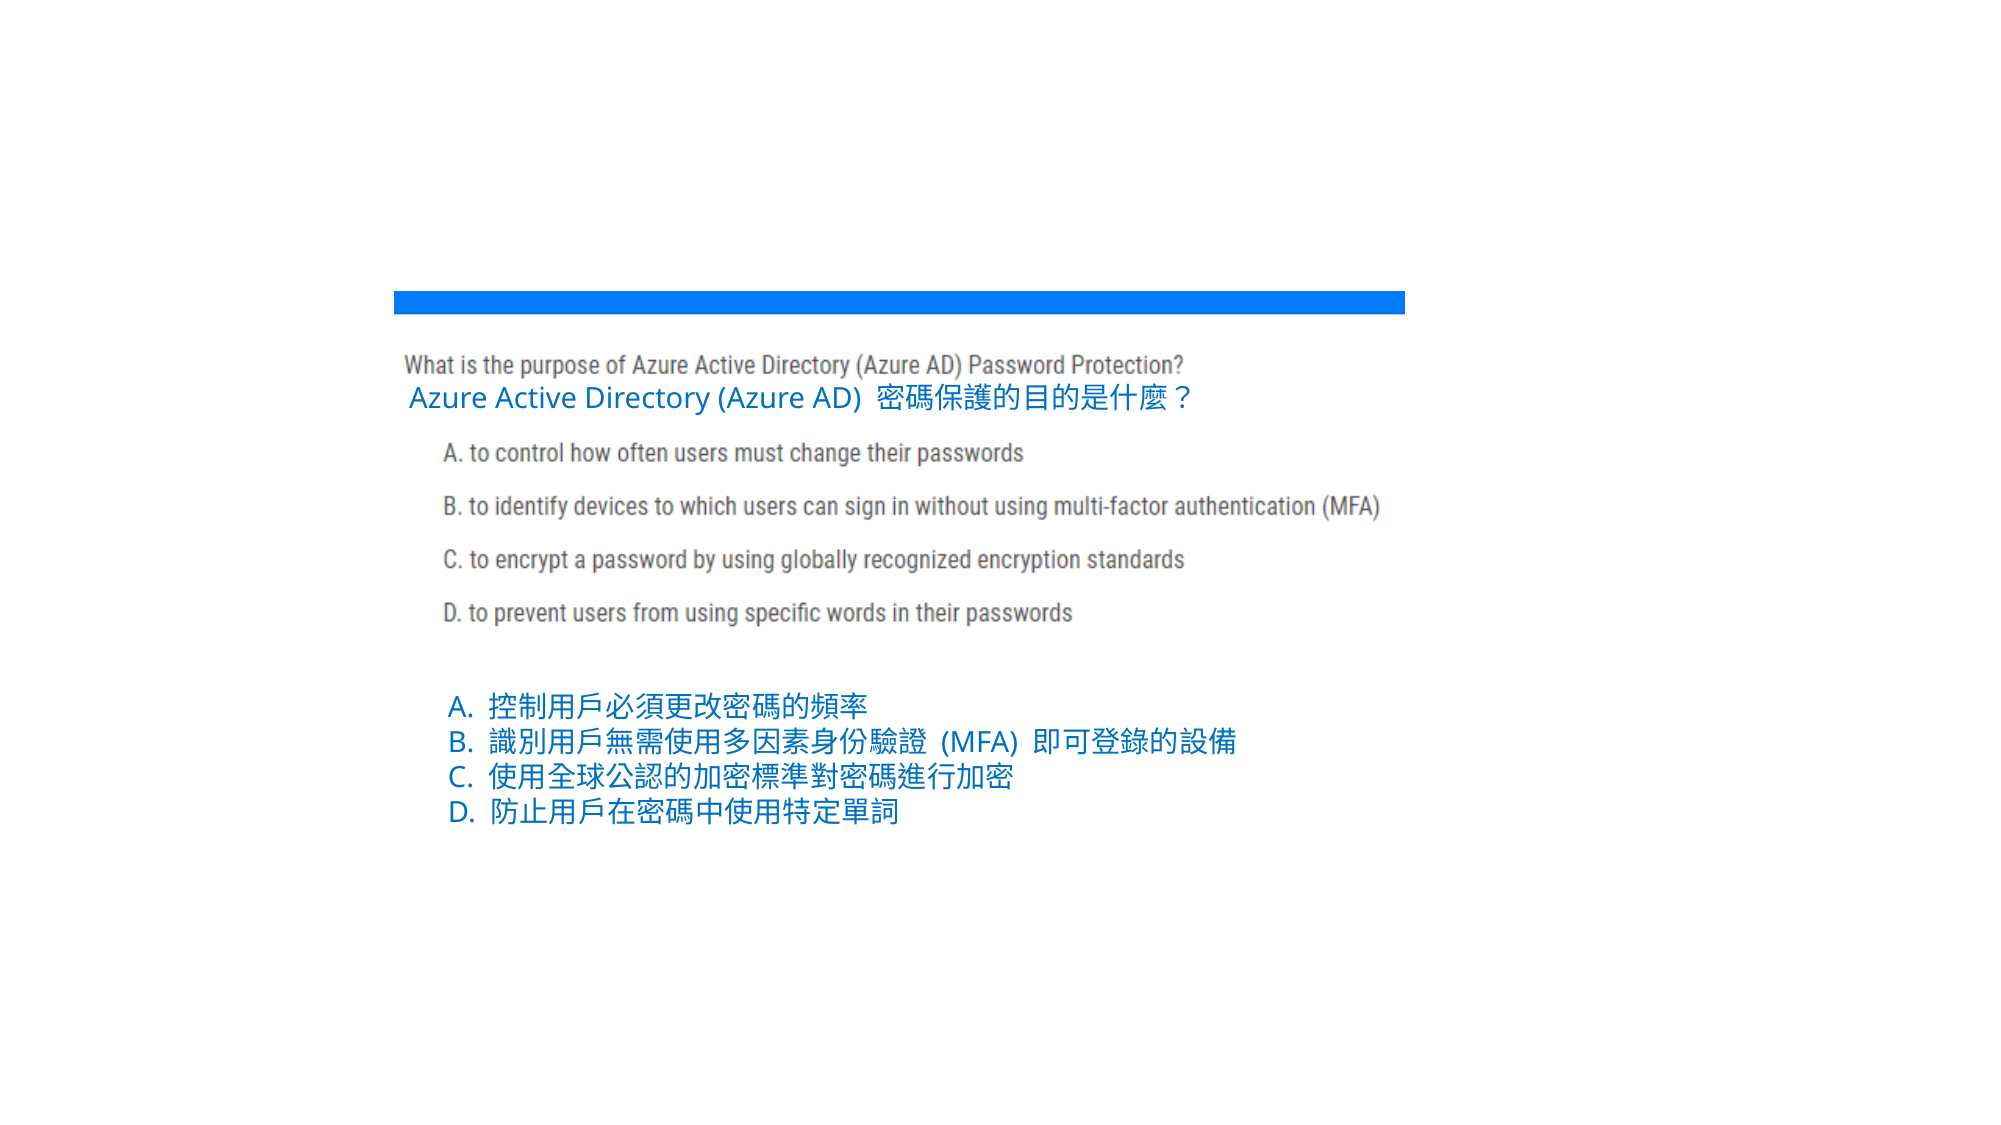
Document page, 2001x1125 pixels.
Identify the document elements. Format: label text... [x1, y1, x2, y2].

text_box A. 控制用戶必須更改密碼的頻率 B. 識別用戶無需使用多因素身份驗證 (MFA) 即可登錄的設備 C. 使用全球公認的加密標準對密碼進行加密 D. 防止用戶在密碼中使用特定單詞 [432, 681, 1433, 836]
picture [393, 291, 1406, 639]
